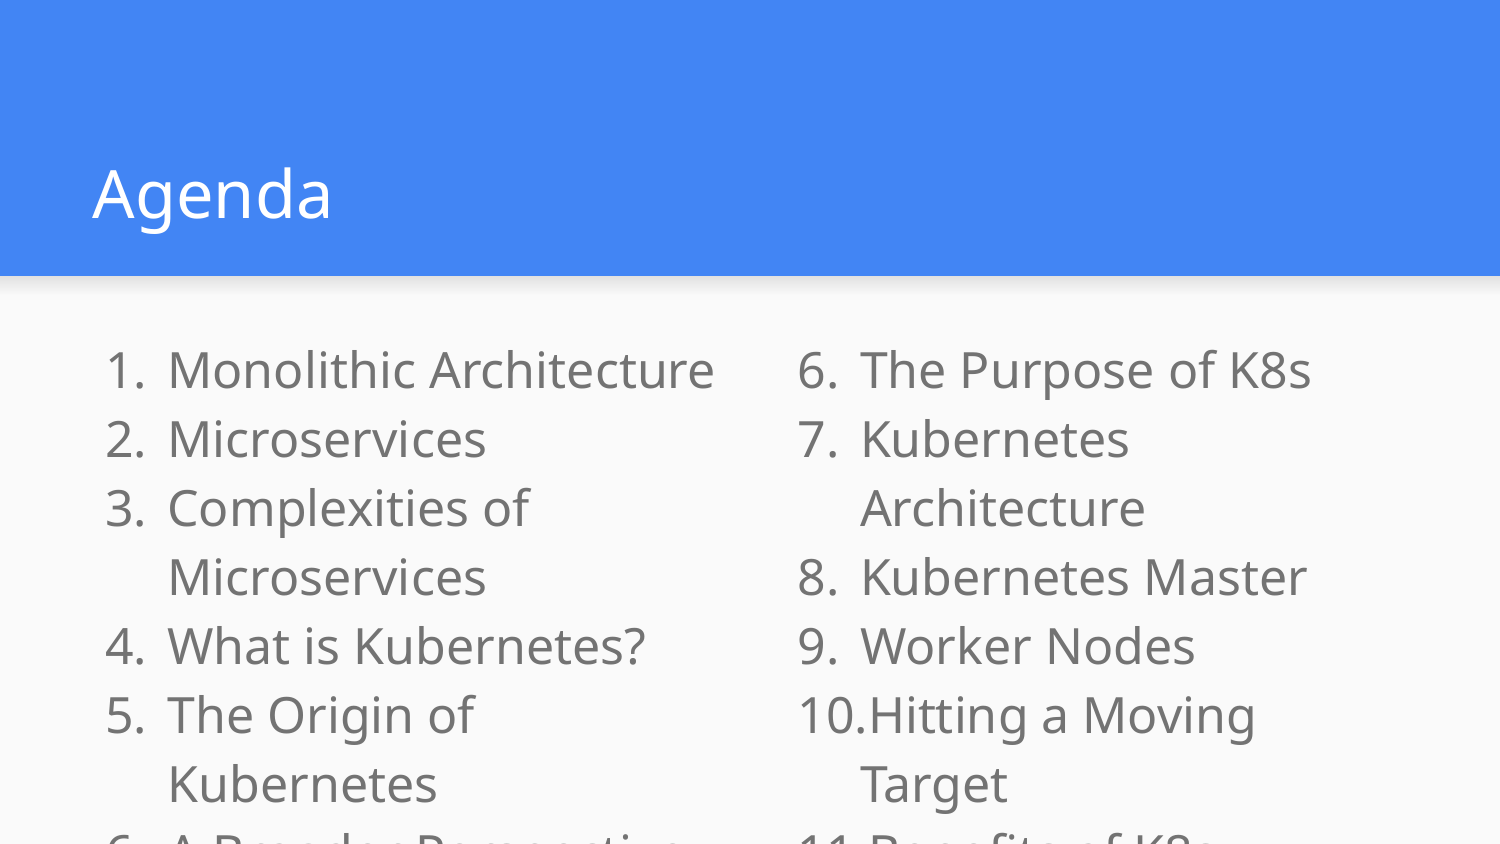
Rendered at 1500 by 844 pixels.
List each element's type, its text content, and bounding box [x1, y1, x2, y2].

list Monolithic Architecture Microservices Complexities of Microservices What is Kubernetes? The Origin of Kubernetes A Broader Perspective [77, 314, 734, 760]
title Agenda [77, 121, 1427, 248]
list The Purpose of K8s Kubernetes Architecture Kubernetes Master Worker Nodes Hitting a Moving Target Benefits of K8s Required Tools [770, 314, 1427, 760]
